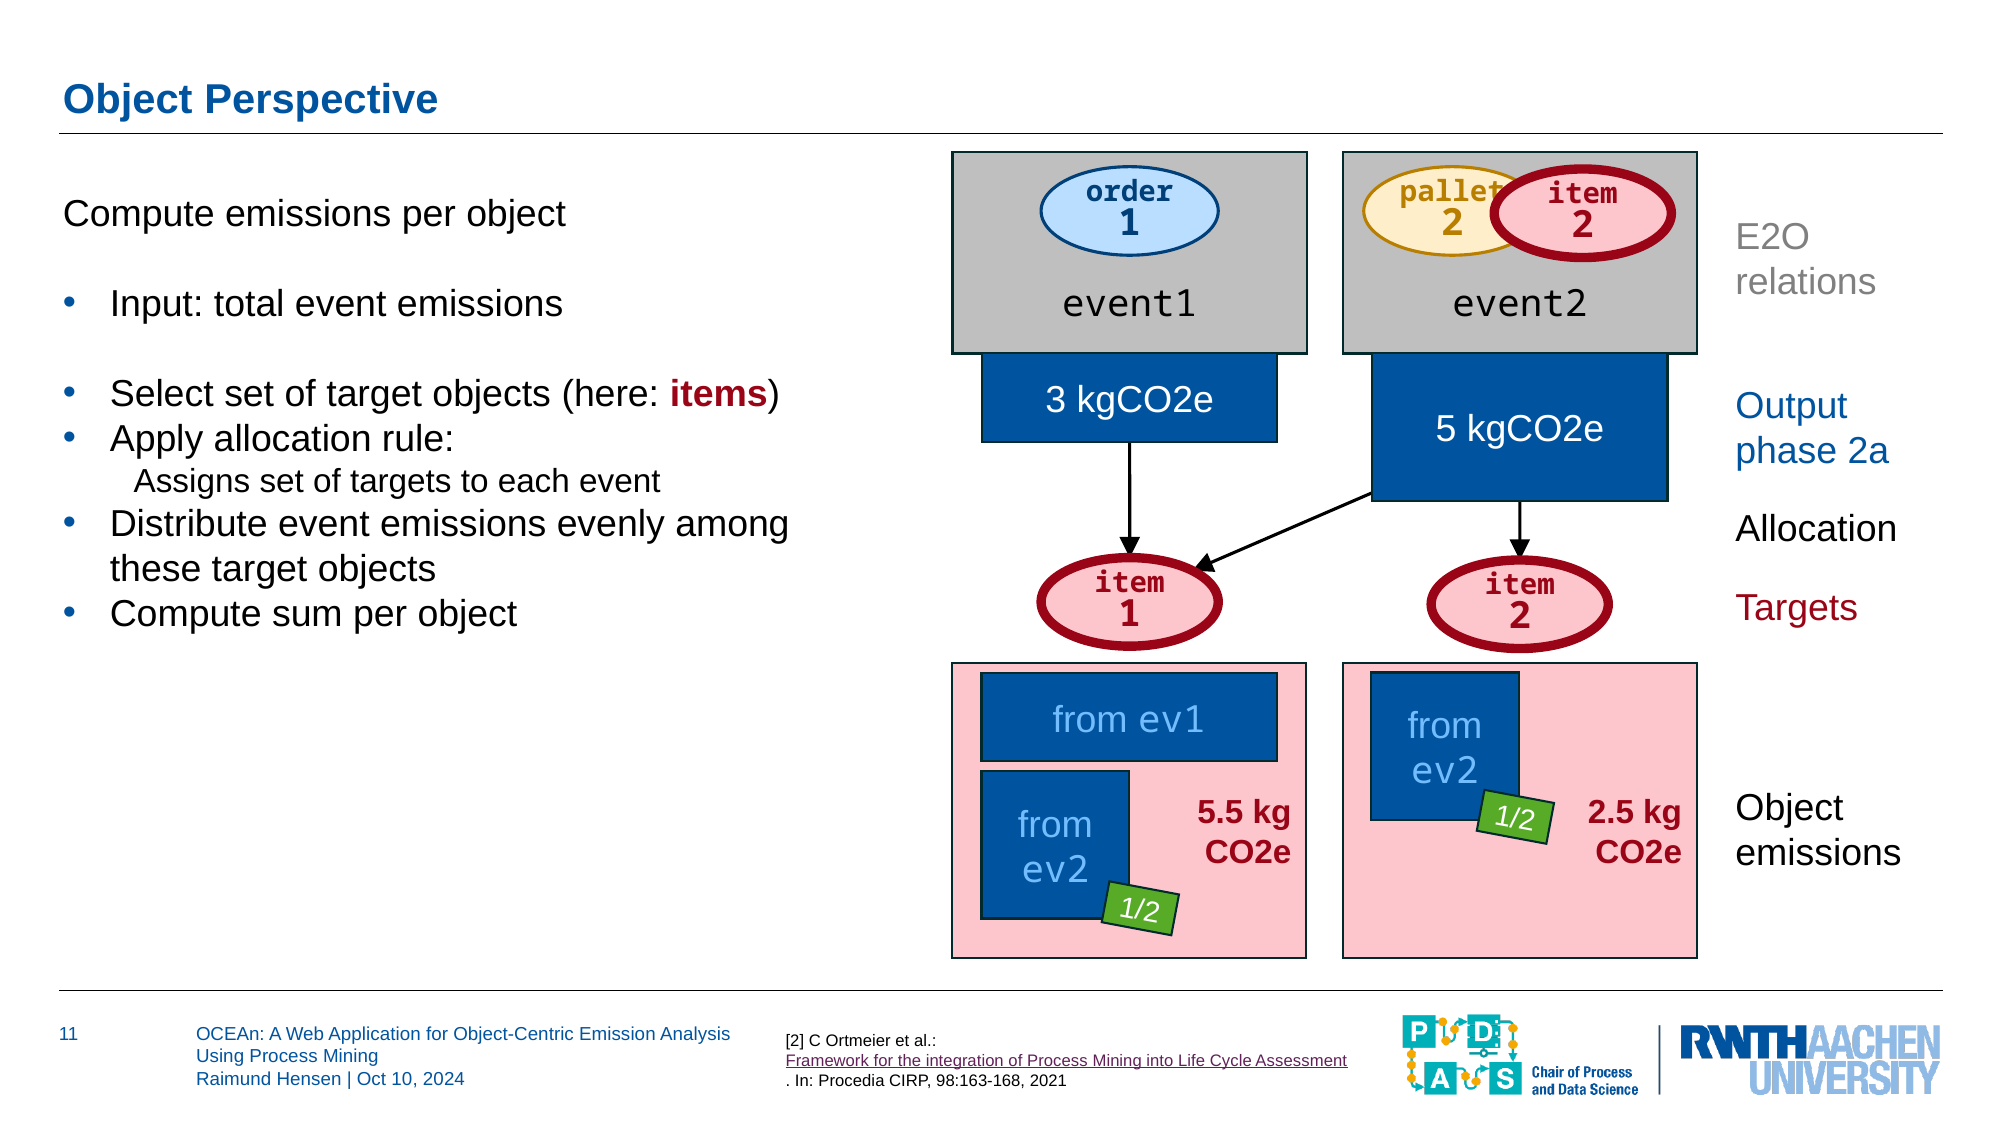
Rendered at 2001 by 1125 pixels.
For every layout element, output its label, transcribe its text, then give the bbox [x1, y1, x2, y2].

picture [1381, 990, 1961, 1125]
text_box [1192, 428, 1520, 571]
title Object Perspective [63, 33, 1947, 123]
text_box Allocation [1720, 497, 1999, 557]
text_box 3 kgCO2e [981, 354, 1278, 443]
text_box Object emissions [1720, 775, 1999, 880]
text_box from ev2 [980, 770, 1130, 920]
text_box 5 kgCO2e [1371, 354, 1669, 502]
text_box item 2 [1430, 558, 1610, 650]
text_box Targets [1720, 575, 1973, 635]
text_box Output phase 2a [1720, 373, 1973, 479]
list [2] C Ortmeier et al.: Framework for the integration of Process Mining into Life Cycle Assessment. In: Procedia CIRP, 98:163-168, 2021 [770, 1022, 1364, 1081]
text_box 2.5 kg CO2e [1342, 662, 1698, 959]
text_box 1/2 [1475, 788, 1556, 845]
text_box from ev2 [1370, 671, 1520, 821]
text_box item 1 [1040, 556, 1220, 648]
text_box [1342, 151, 1697, 354]
list Compute emissions per object Input: total event emissions Select set of target objects (here: items) Apply allocation rule: Assigns set of targets to each event Distribute event emissions evenly among these target objects Compute sum per object [62, 188, 852, 892]
text_box from ev1 [980, 672, 1278, 762]
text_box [952, 151, 1307, 354]
text_box E2O relations [1720, 204, 1955, 310]
text_box 5.5 kg CO2e [951, 662, 1307, 959]
text_box 1/2 [1100, 880, 1181, 937]
